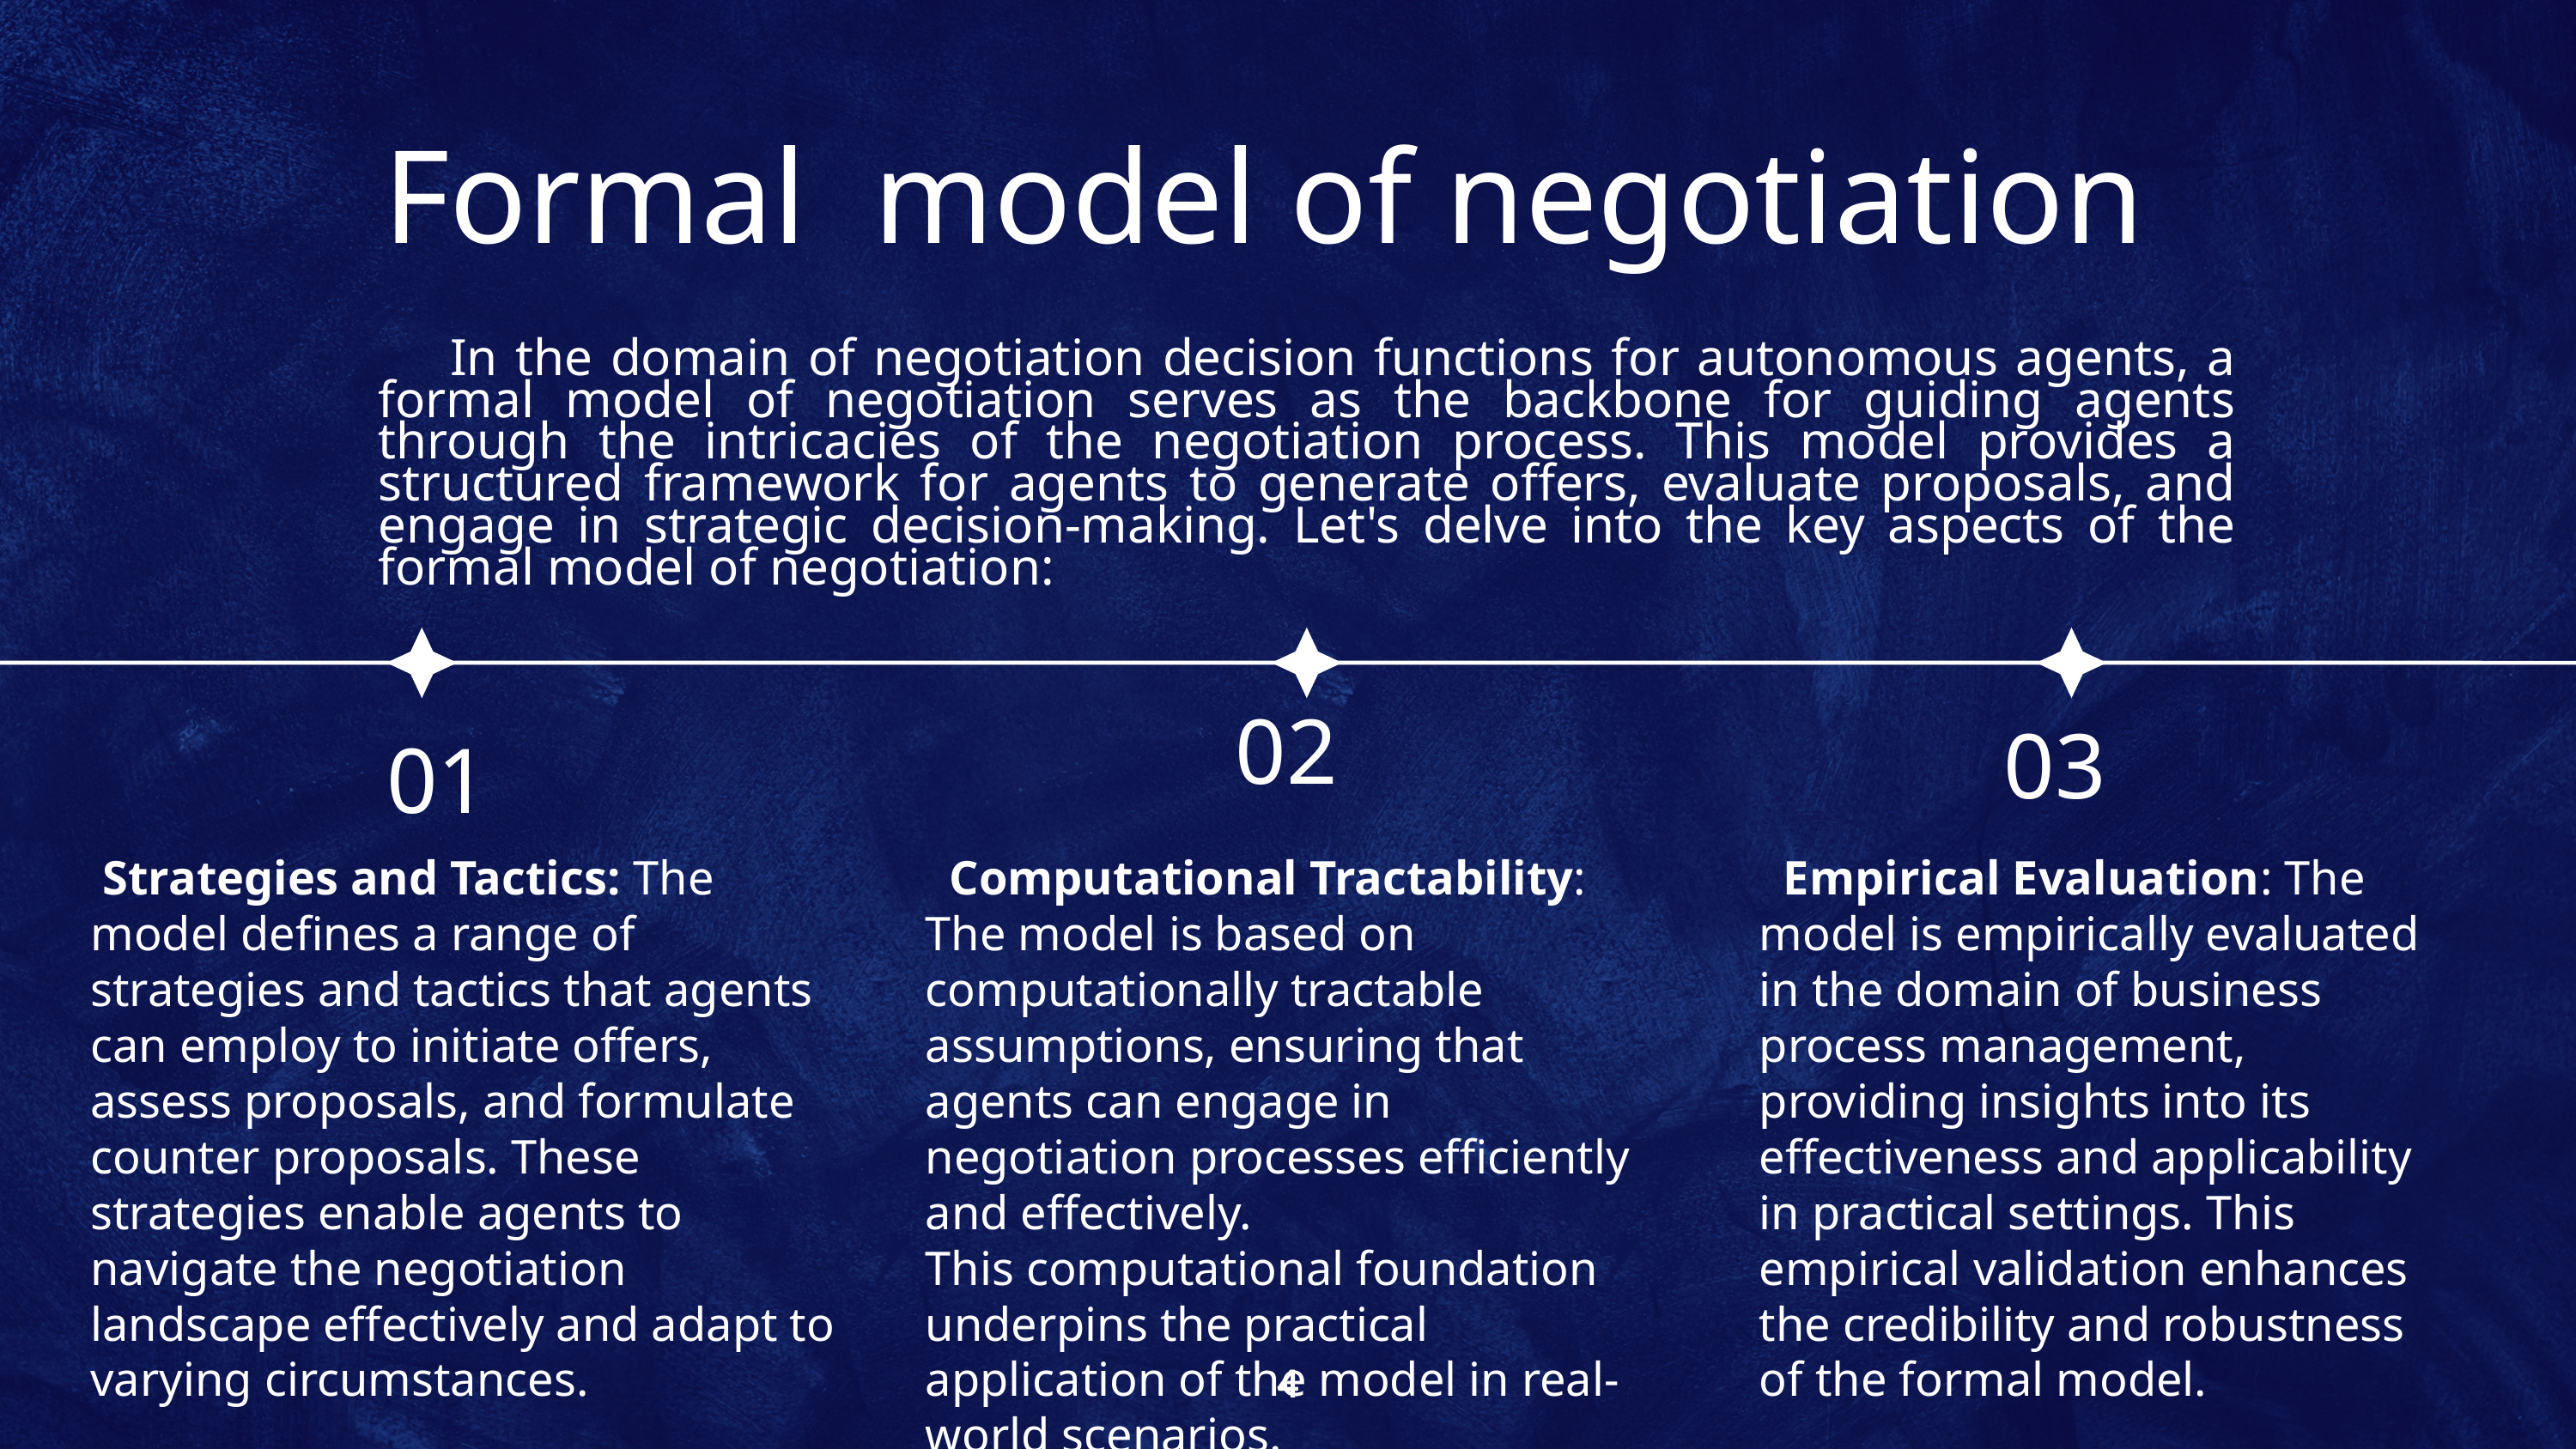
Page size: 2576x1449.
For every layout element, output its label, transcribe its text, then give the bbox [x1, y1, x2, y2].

text_box 02 [1235, 710, 1546, 803]
text_box Empirical Evaluation: The model is empirically evaluated in the domain of business process management, providing insights into its effectiveness and applicability in practical settings. This empirical validation enhances the credibility and robustness of the formal model. [1759, 848, 2449, 1406]
text_box In the domain of negotiation decision functions for autonomous agents, a formal model of negotiation serves as the backbone for guiding agents through the intricacies of the negotiation process. This model provides a structured framework for agents to generate offers, evaluate proposals, and engage in strategic decision-making. Let's delve into the key aspects of the formal model of negotiation: [378, 343, 2236, 595]
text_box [2036, 627, 2107, 699]
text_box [386, 627, 458, 699]
text_box Formal model of negotiation [383, 136, 2369, 270]
text_box 03 [2003, 724, 2314, 817]
text_box Computational Tractability: The model is based on computationally tractable assumptions, ensuring that agents can engage in negotiation processes efficiently and effectively. This computational foundation underpins the practical application of the model in real-world scenarios. [925, 848, 1631, 1449]
text_box [0, 664, 2576, 1449]
text_box Strategies and Tactics: The model defines a range of strategies and tactics that agents can employ to initiate offers, assess proposals, and formulate counter proposals. These strategies enable agents to navigate the negotiation landscape effectively and adapt to varying circumstances. [90, 848, 837, 1406]
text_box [1271, 627, 1343, 699]
slide_number 4 [1250, 1333, 1326, 1428]
text_box [0, 0, 2576, 663]
text_box 01 [386, 738, 696, 832]
